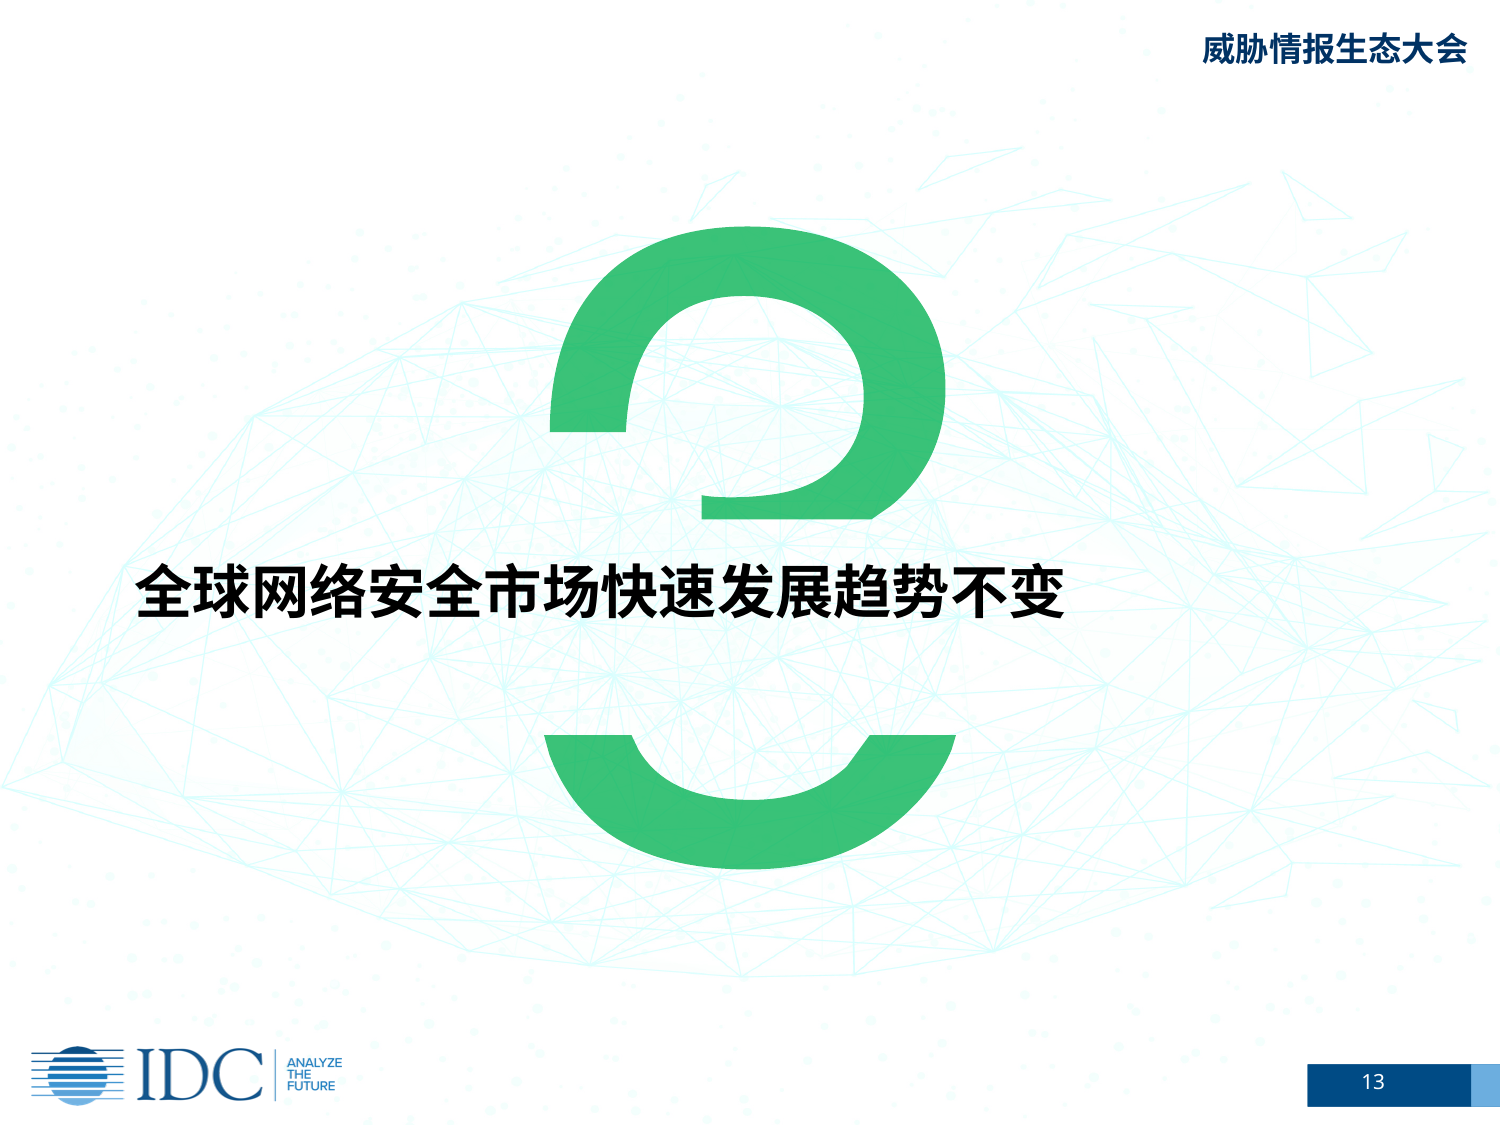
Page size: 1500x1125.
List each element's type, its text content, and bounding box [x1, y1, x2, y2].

text_box [544, 735, 956, 870]
text_box 全球网络安全市场快速发展趋势不变 [119, 548, 1381, 633]
text_box [549, 226, 946, 520]
slide_number 13 [1321, 1053, 1400, 1114]
picture [31, 1046, 342, 1106]
